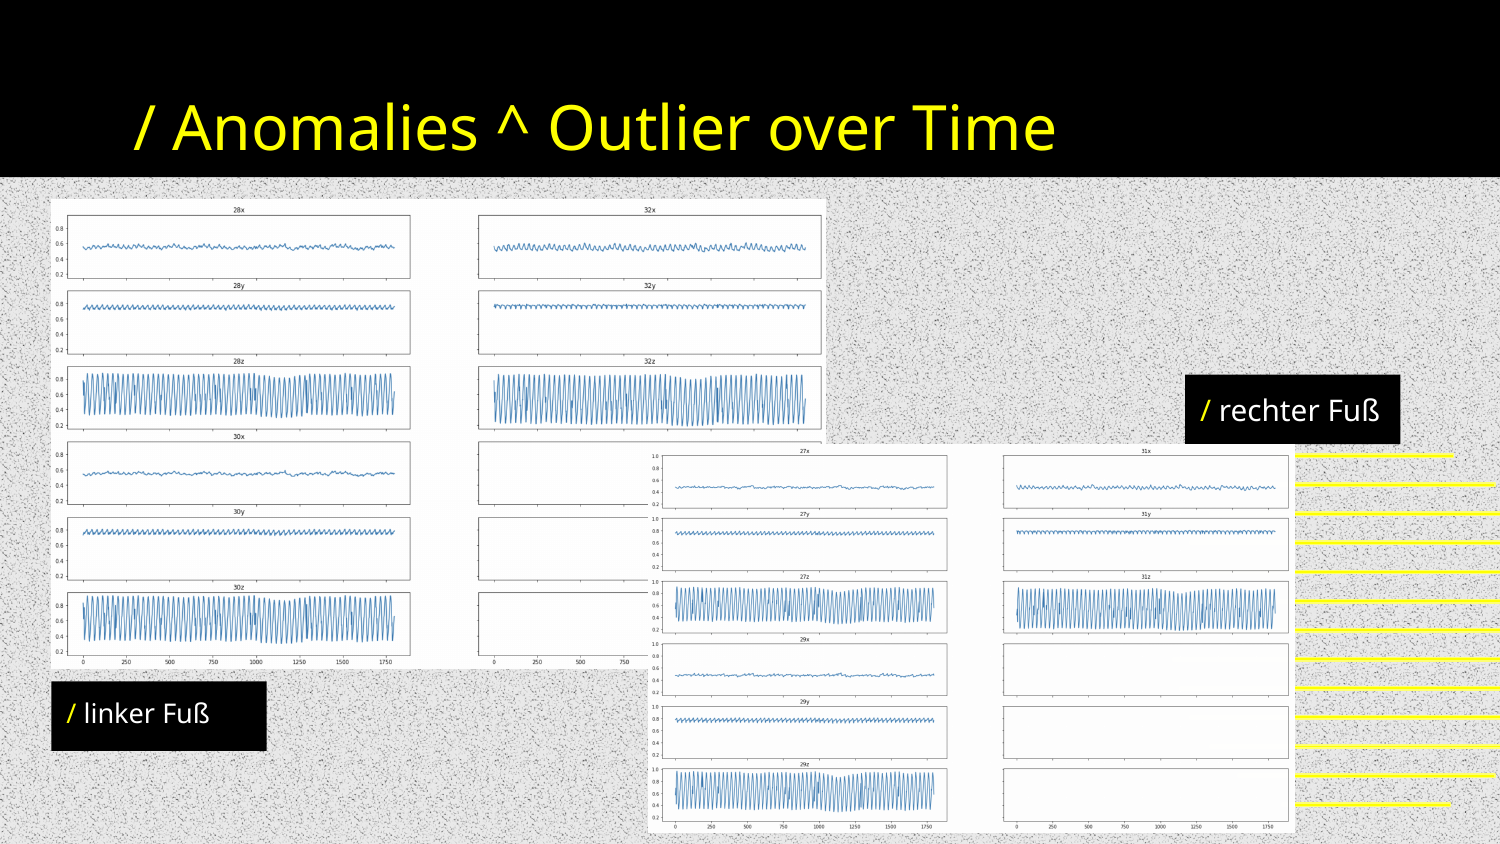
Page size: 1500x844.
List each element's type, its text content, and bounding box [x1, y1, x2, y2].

subtitle / rechter Fuß [1185, 374, 1401, 445]
picture [0, 178, 1500, 844]
title / Anomalies ^ Outlier over Time [118, 72, 1382, 167]
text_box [1300, 453, 1500, 807]
subtitle / linker Fuß [51, 681, 267, 751]
